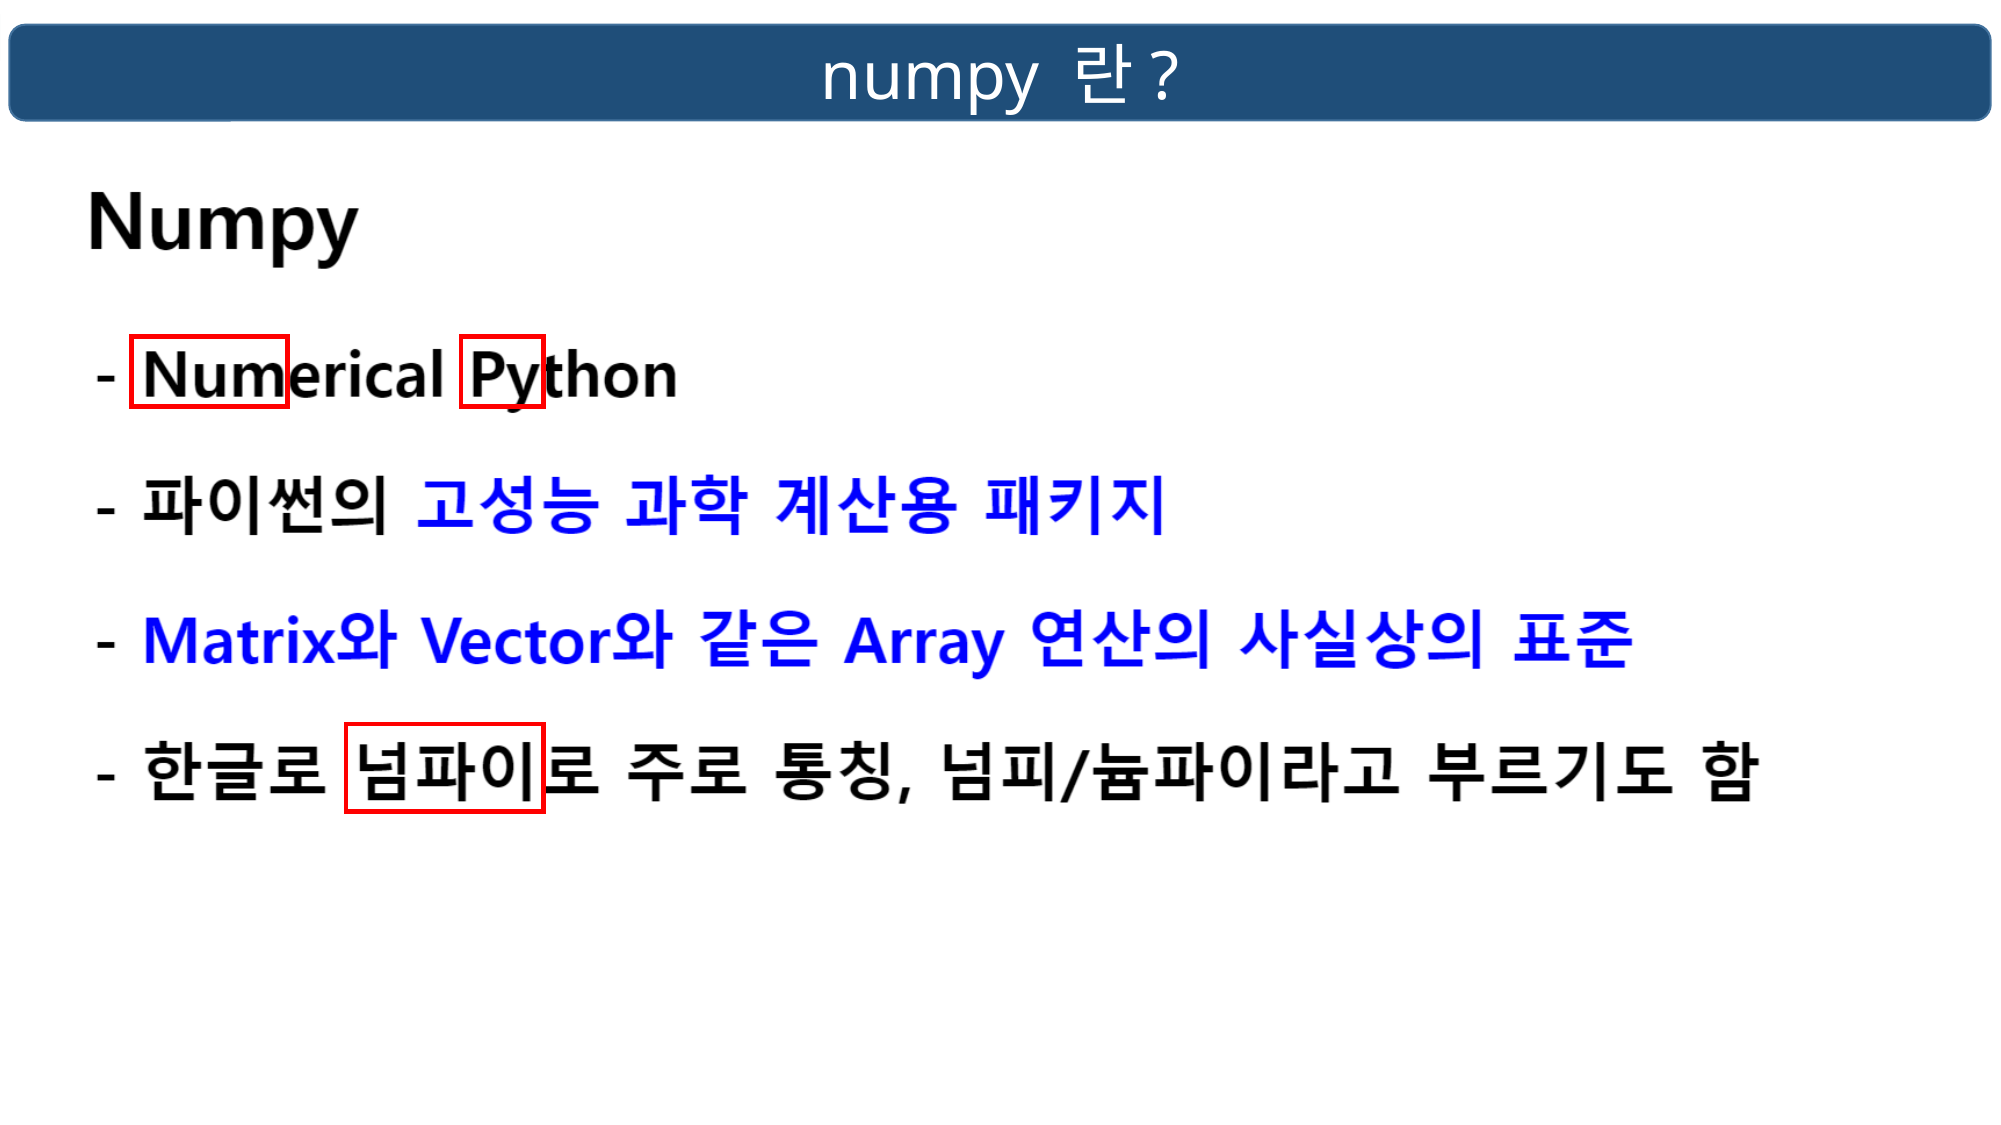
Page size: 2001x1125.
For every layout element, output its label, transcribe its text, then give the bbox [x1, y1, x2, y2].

picture [69, 170, 1790, 827]
text_box numpy 란? [8, 23, 1992, 122]
